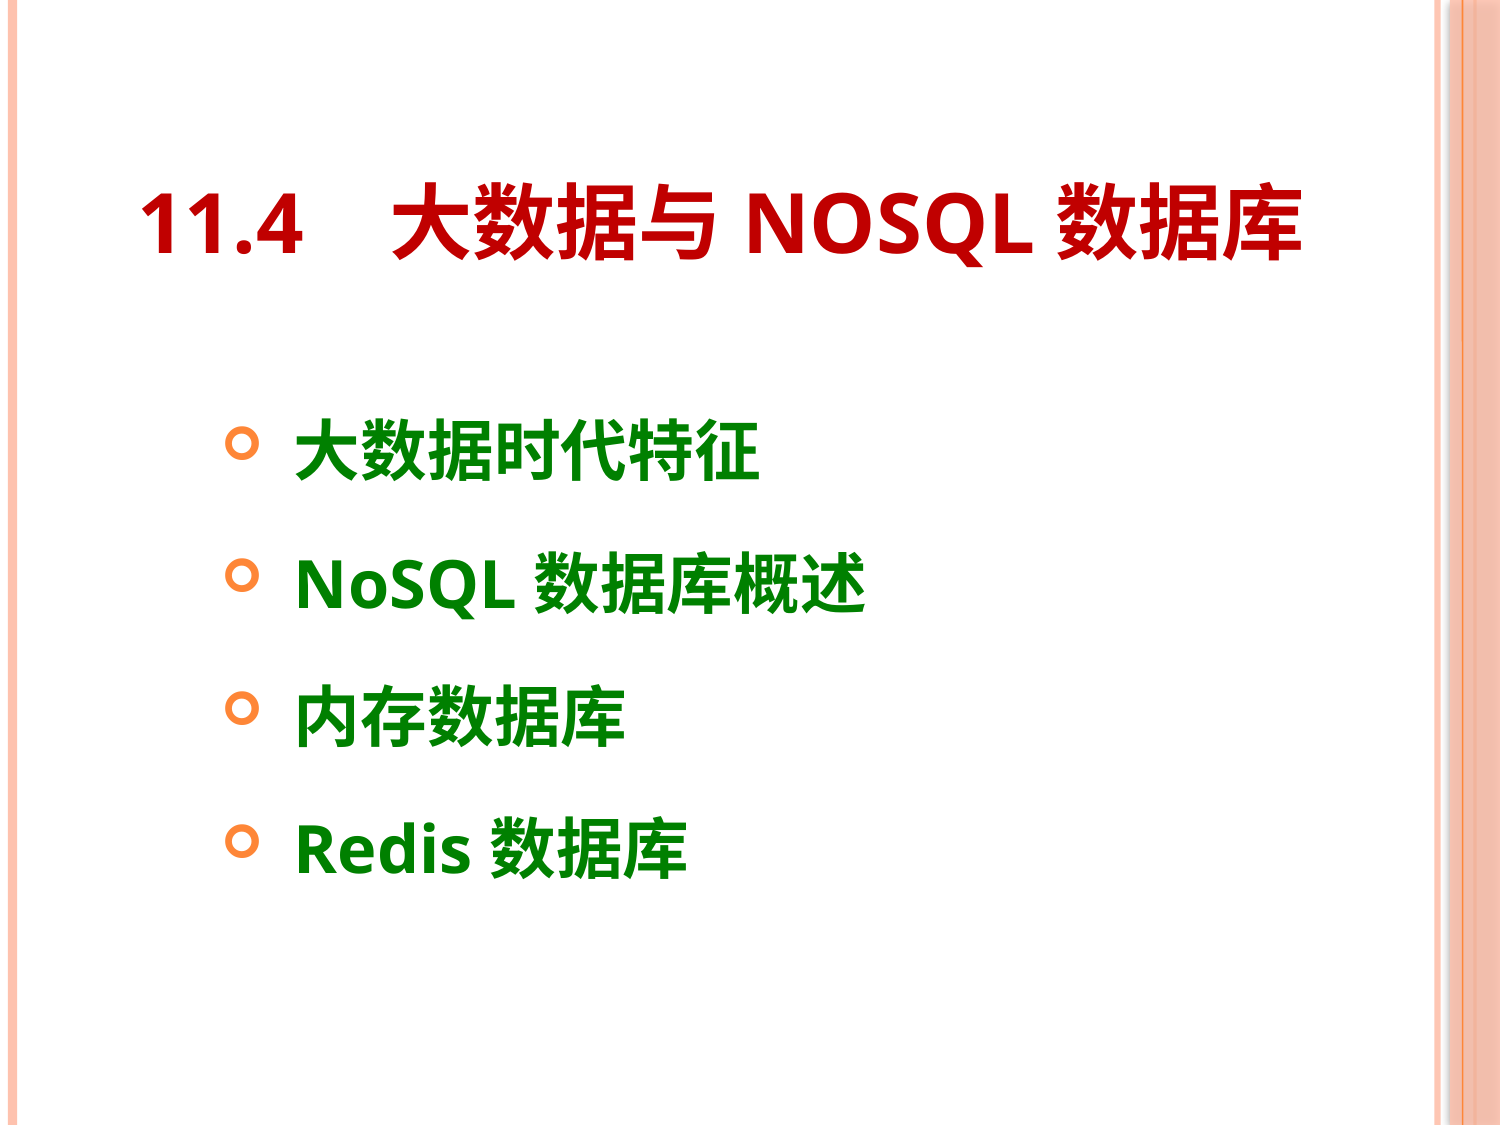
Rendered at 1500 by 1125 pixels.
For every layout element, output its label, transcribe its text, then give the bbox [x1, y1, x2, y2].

list 大数据时代特征 NoSQL数据库概述 内存数据库 Redis数据库 [206, 361, 1353, 973]
title 11.4 大数据与NoSQL数据库 [53, 126, 1390, 315]
